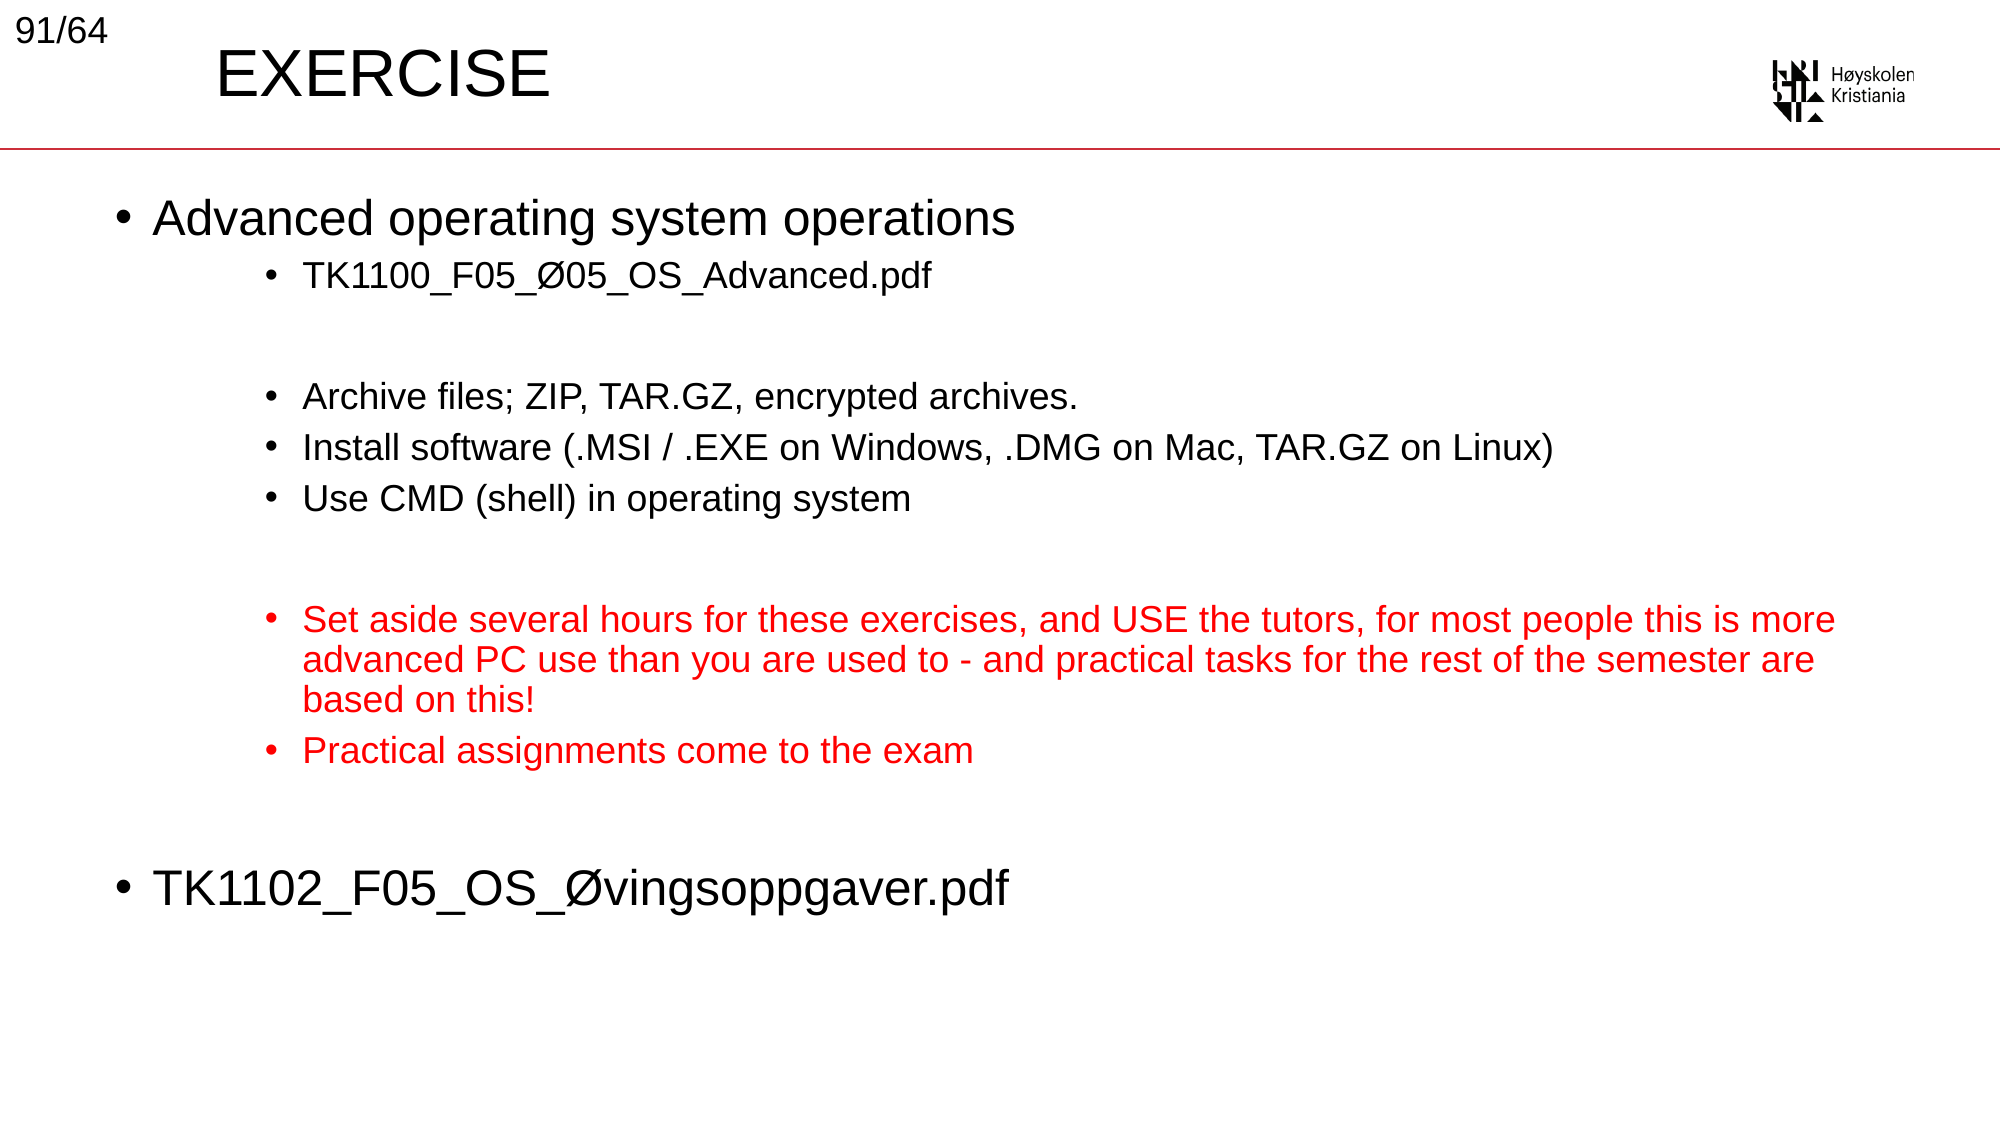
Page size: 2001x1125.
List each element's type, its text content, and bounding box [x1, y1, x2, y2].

slide_number 91/64 [0, 0, 208, 74]
title EXERCISE [200, 30, 1887, 135]
list Advanced operating system operations TK1100_F05_Ø05_OS_Advanced.pdf Archive files; ZIP, TAR.GZ, encrypted archives. Install software (.MSI / .EXE on Windows, .DMG on Mac, TAR.GZ on Linux) Use CMD (shell) in operating system Set aside several hours for these exercises, and USE the tutors, for most people this is more advanced PC use than you are used to - and practical tasks for the rest of the semester are based on this! Practical assignments come to the exam TK1102_F05_OS_Øvingsoppgaver.pdf [99, 184, 1900, 1047]
